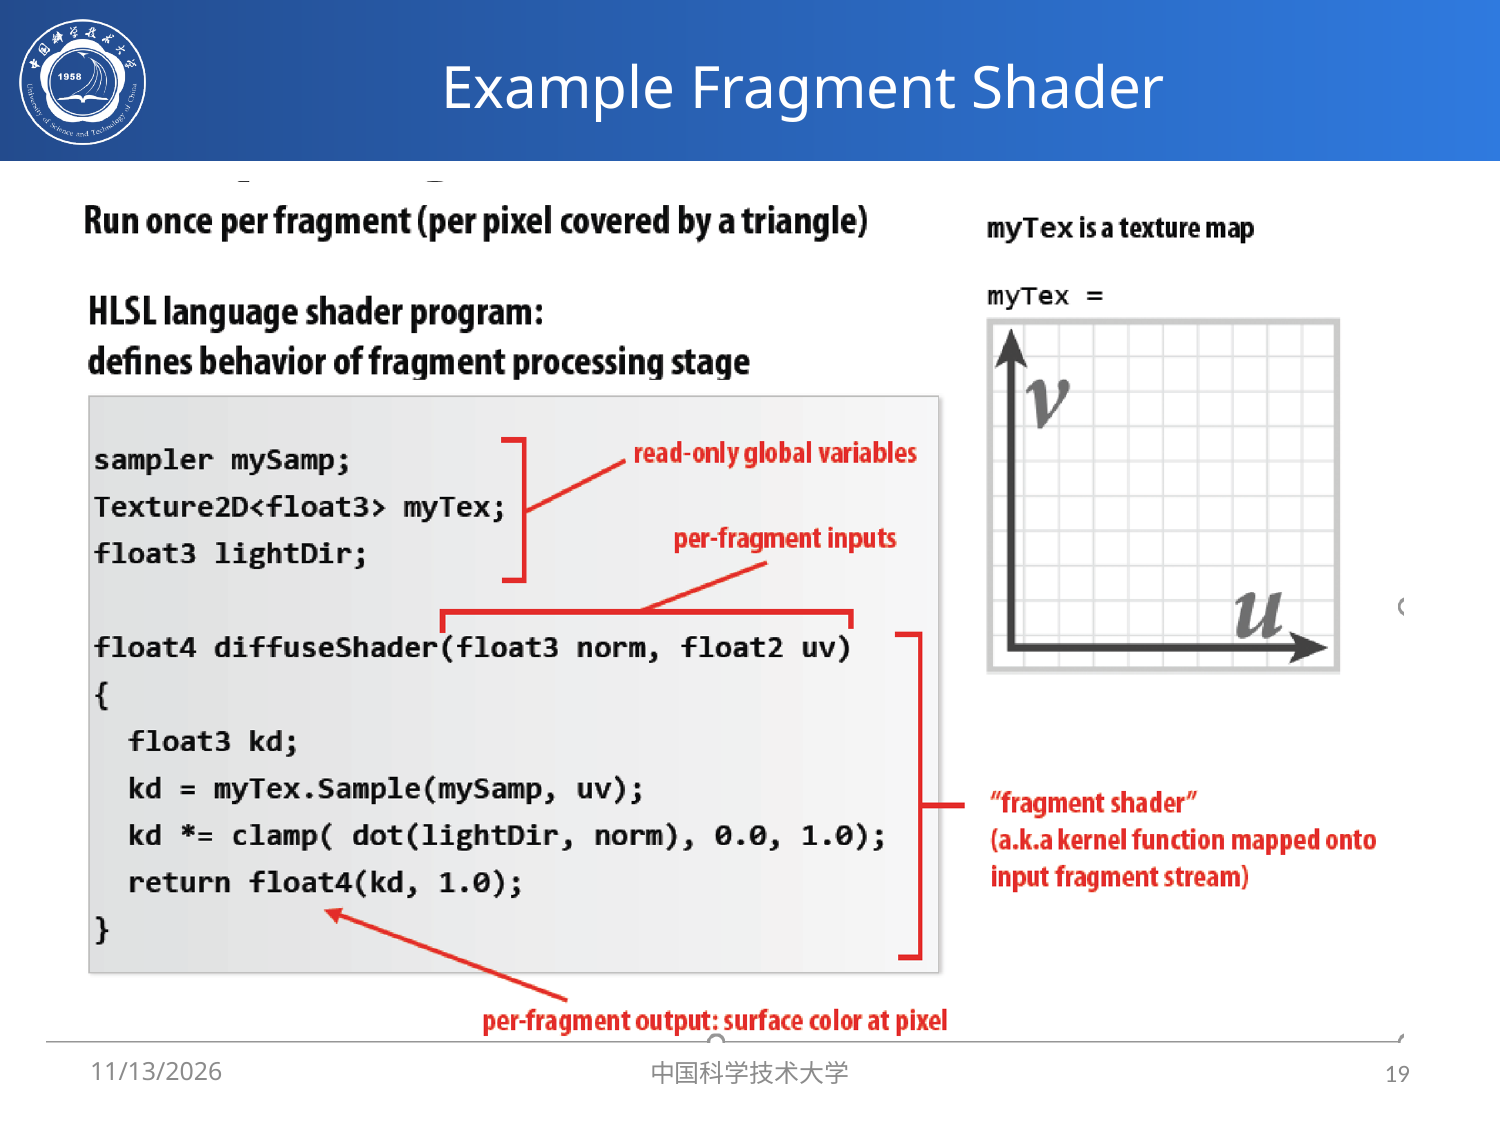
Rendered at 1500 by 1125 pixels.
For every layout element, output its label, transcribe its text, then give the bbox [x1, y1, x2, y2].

footer 中国科学技术大学 [512, 1052, 988, 1103]
picture [19, 19, 146, 145]
title Example Fragment Shader [156, 44, 1451, 127]
picture [46, 180, 1404, 1044]
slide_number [75, 1052, 425, 1103]
slide_number 19 [1074, 1042, 1425, 1103]
